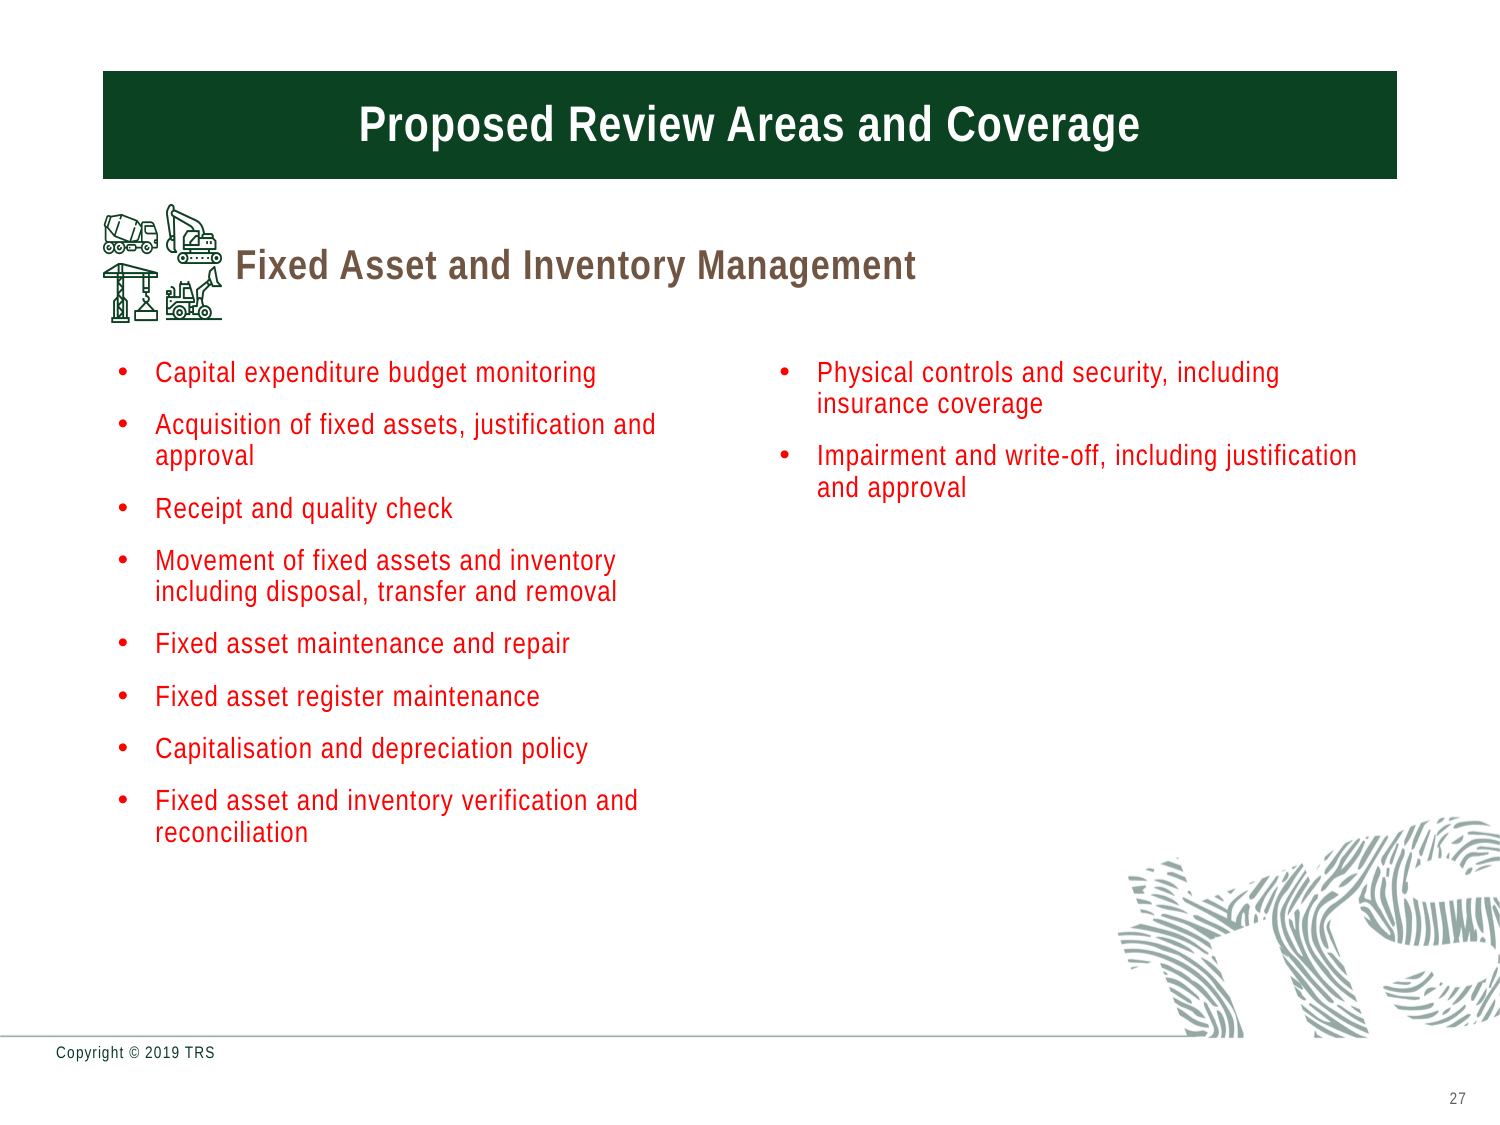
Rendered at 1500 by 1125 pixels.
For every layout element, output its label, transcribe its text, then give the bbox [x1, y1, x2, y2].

text_box Fixed Asset and Inventory Management [222, 230, 1206, 296]
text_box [103, 204, 222, 323]
list Capital expenditure budget monitoring Acquisition of fixed assets, justification and approval Receipt and quality check Movement of fixed assets and inventory including disposal, transfer and removal Fixed asset maintenance and repair Fixed asset register maintenance Capitalisation and depreciation policy Fixed asset and inventory verification and reconciliation Physical controls and security, including insurance coverage Impairment and write-off, including justification and approval [103, 349, 1397, 936]
picture [0, 0, 1500, 1125]
title Proposed Review Areas and Coverage [103, 71, 1397, 179]
